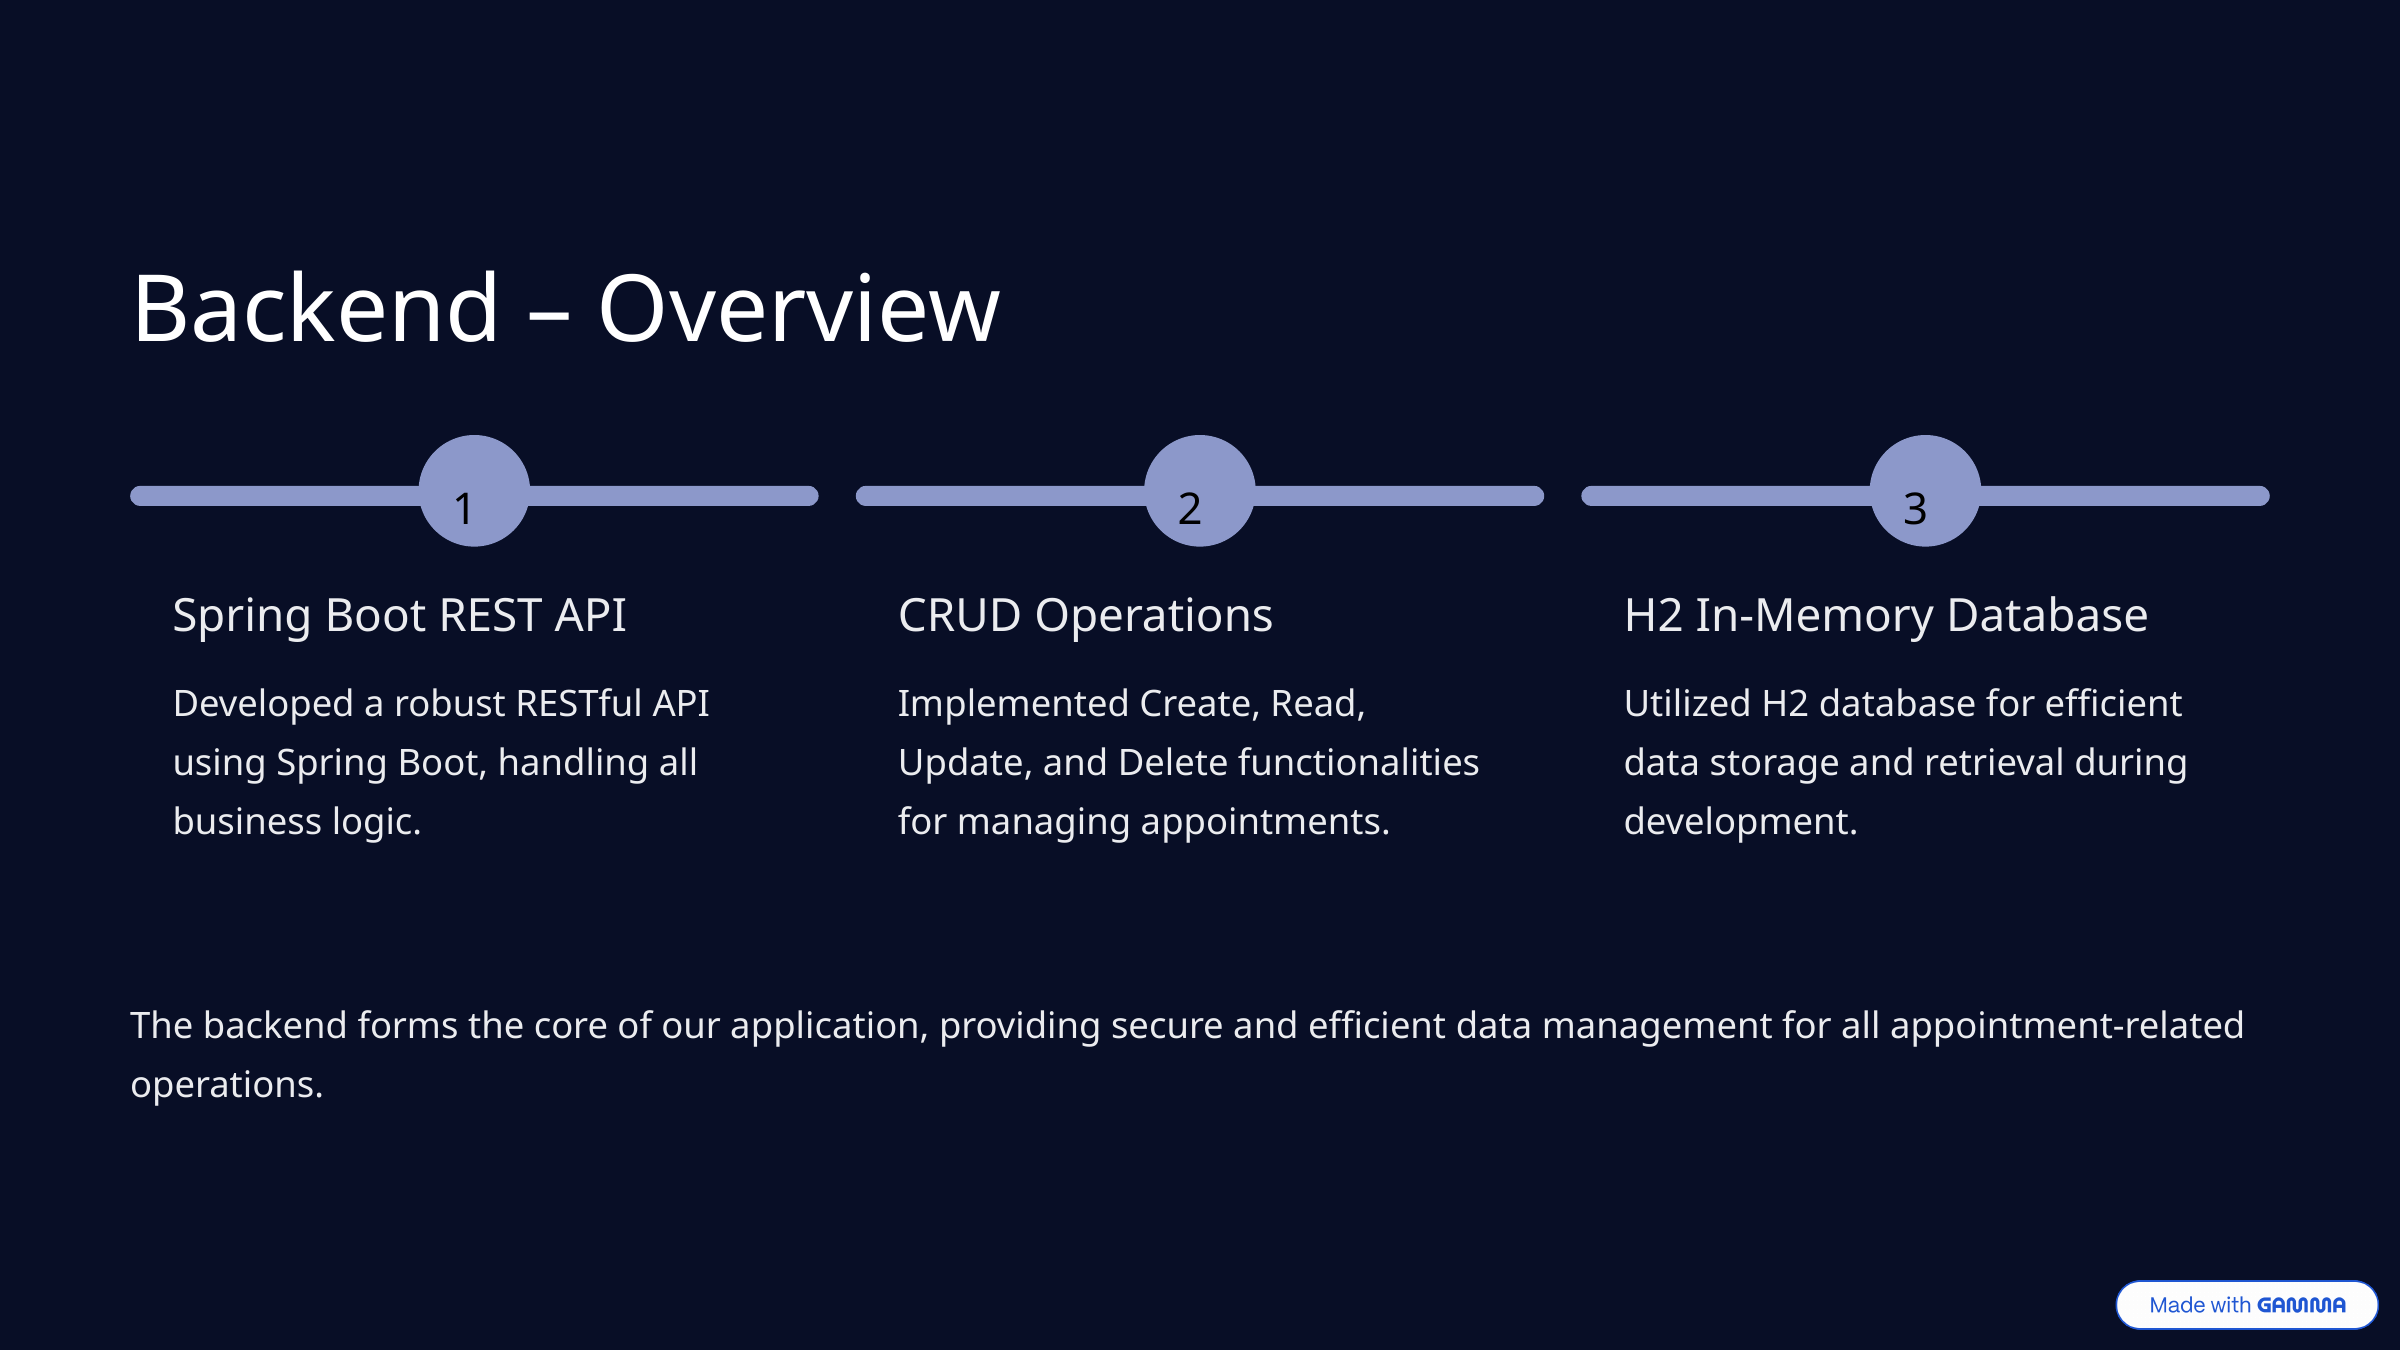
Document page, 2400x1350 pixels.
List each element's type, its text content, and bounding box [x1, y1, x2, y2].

text_box CRUD Operations [897, 583, 1363, 642]
text_box The backend forms the core of our application, providing secure and efficient data management for all appointment-related operations. [130, 986, 2270, 1106]
text_box [1581, 485, 1871, 506]
text_box [418, 435, 531, 547]
picture [2106, 1271, 2389, 1339]
text_box Spring Boot REST API [172, 583, 664, 642]
text_box Utilized H2 database for efficient data storage and retrieval during development. [1623, 664, 2228, 843]
text_box [855, 503, 1545, 945]
text_box [1144, 435, 1256, 547]
text_box 1 [452, 462, 497, 519]
text_box [130, 503, 819, 945]
text_box Implemented Create, Read, Update, and Delete functionalities for managing appointments. [897, 664, 1502, 903]
text_box H2 In-Memory Database [1623, 583, 2170, 642]
text_box [1980, 485, 2270, 506]
text_box 3 [1903, 462, 1948, 519]
text_box [529, 485, 819, 506]
text_box [1254, 485, 1545, 506]
text_box 2 [1177, 462, 1223, 519]
text_box Developed a robust RESTful API using Spring Boot, handling all business logic. [172, 664, 777, 843]
text_box Backend – Overview [130, 244, 1061, 361]
text_box [130, 485, 420, 506]
text_box [1869, 435, 1982, 547]
text_box [855, 485, 1145, 506]
text_box [1581, 503, 2270, 945]
